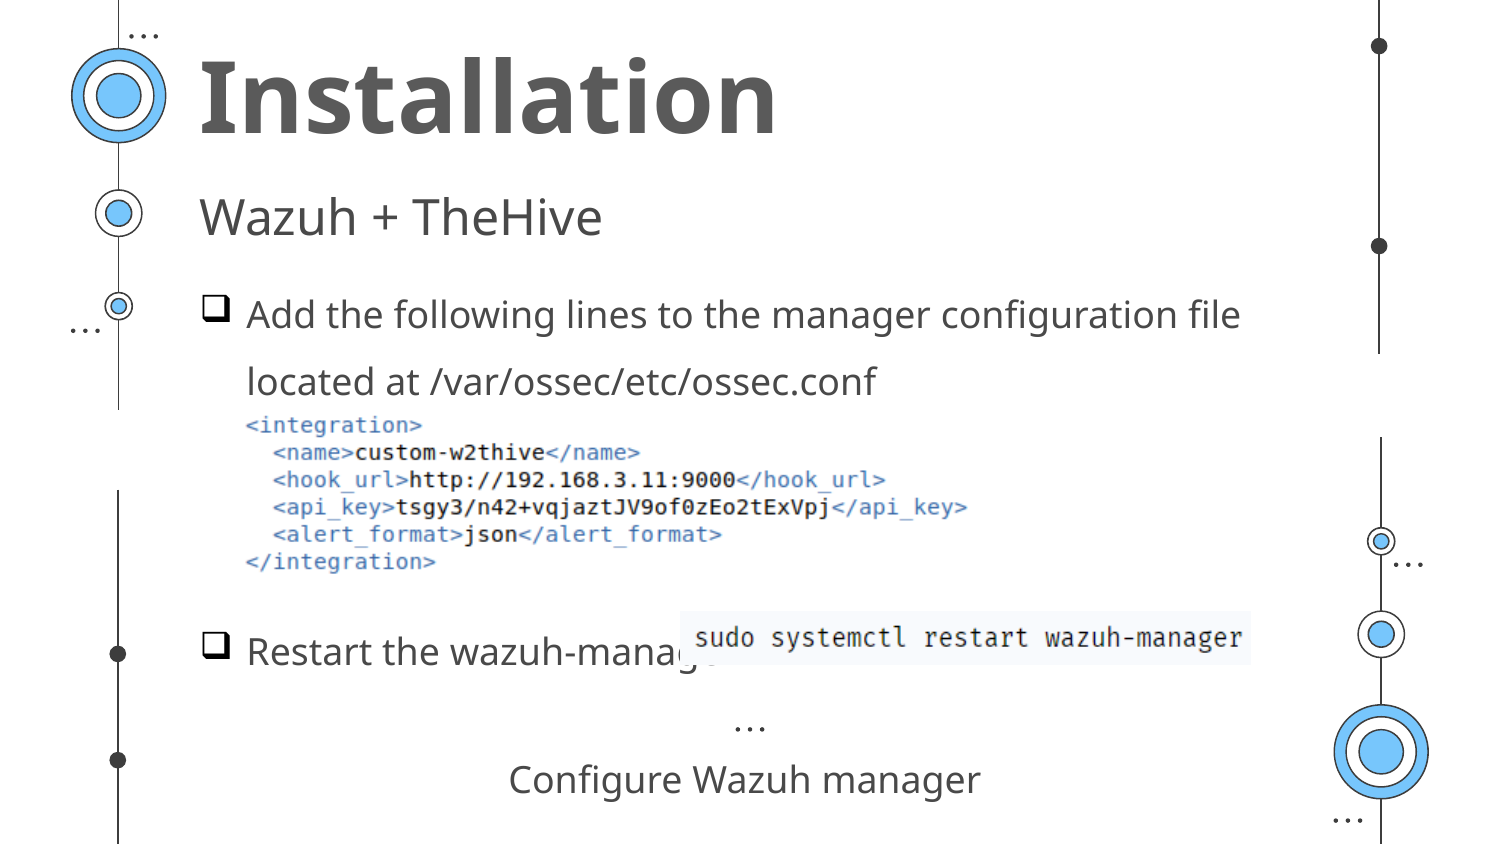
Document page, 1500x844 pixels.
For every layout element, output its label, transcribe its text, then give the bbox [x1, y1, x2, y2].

text_box Installation [184, 27, 1040, 140]
text_box Configure Wazuh manager [144, 718, 1355, 814]
picture [229, 401, 977, 587]
picture [679, 611, 1251, 665]
text_box Add the following lines to the manager configuration file located at /var/ossec/etc/ossec.conf Restart the wazuh-manager [184, 253, 1338, 707]
text_box Wazuh + TheHive [184, 140, 1405, 228]
